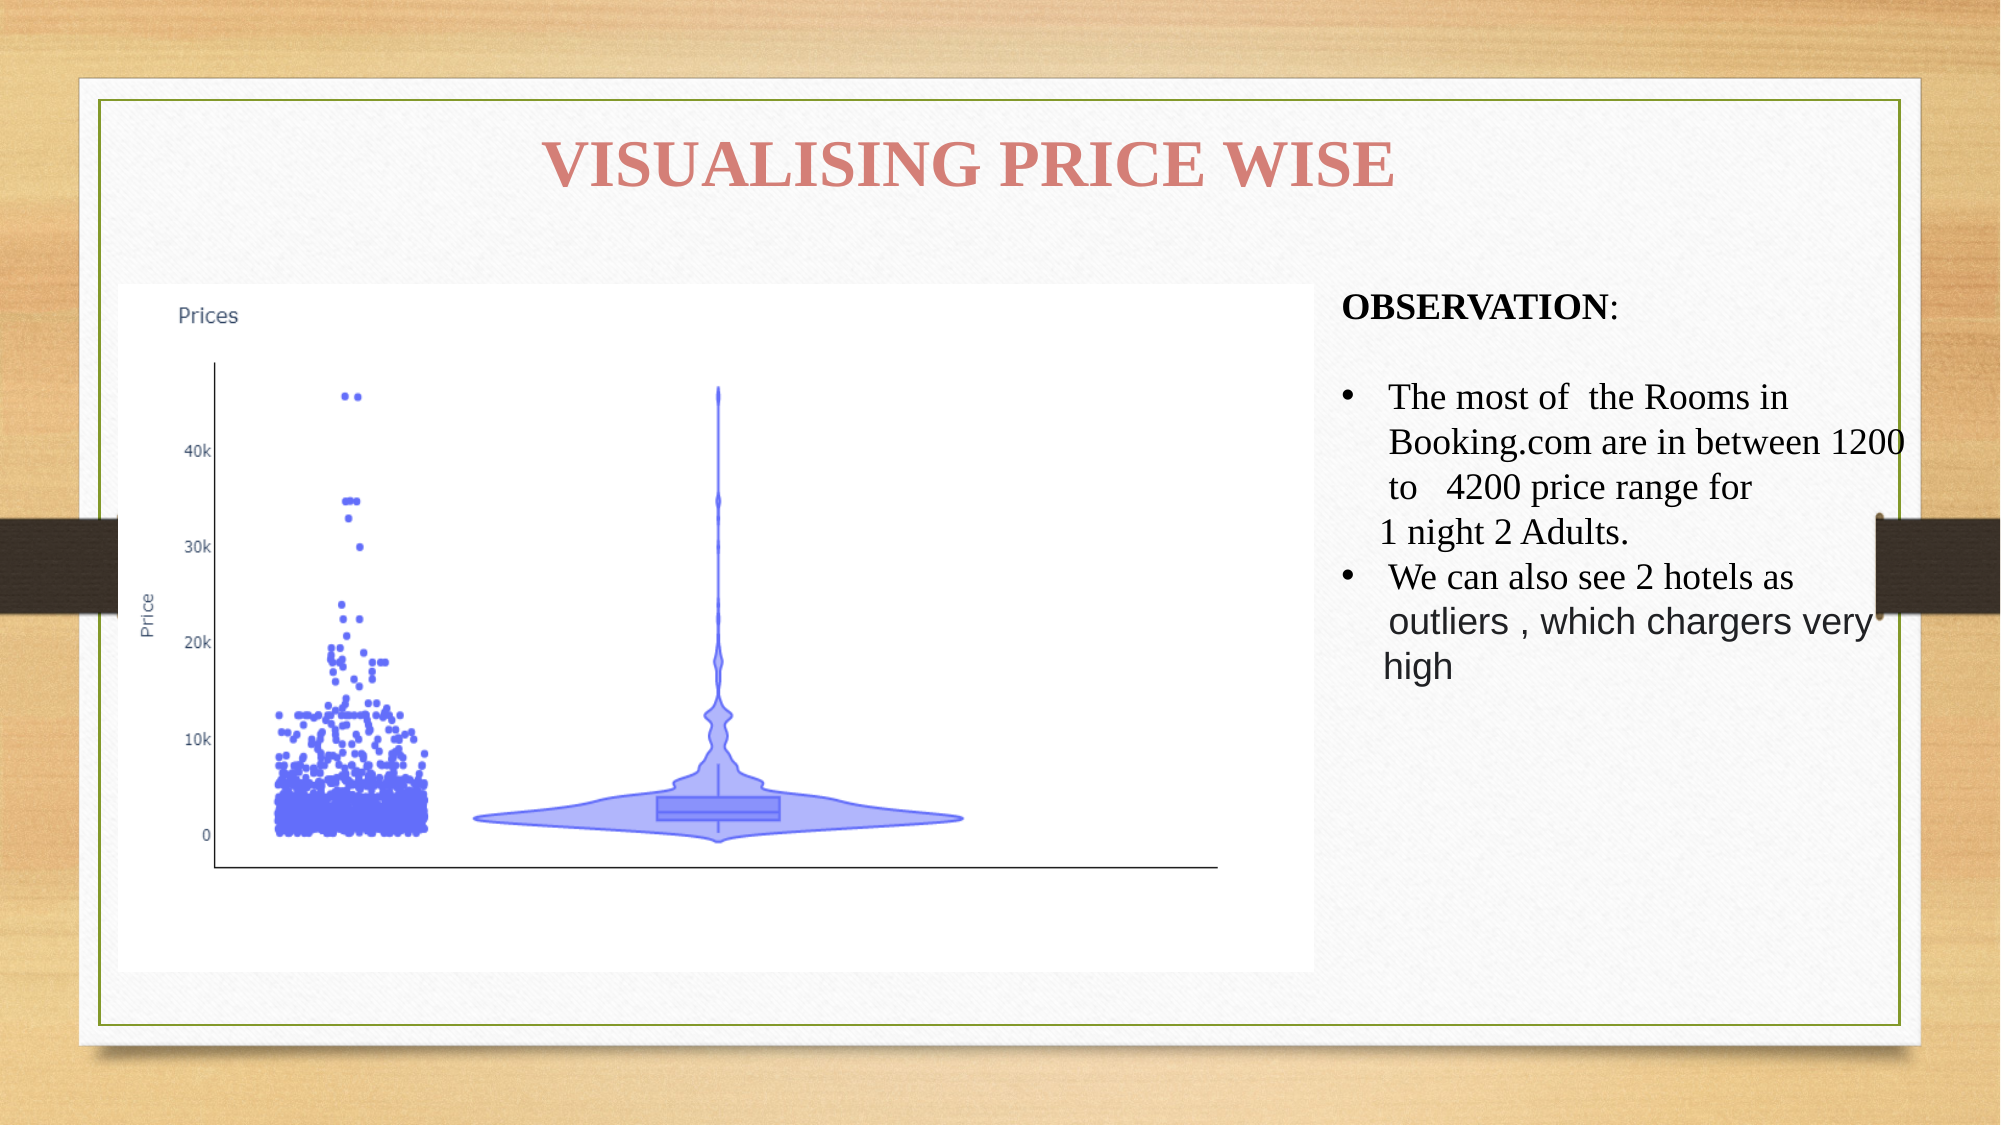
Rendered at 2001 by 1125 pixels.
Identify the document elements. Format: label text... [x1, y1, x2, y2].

picture [0, 0, 2001, 1125]
text_box OBSERVATION: The most of the Rooms in Booking.com are in between 1200 to 4200 price range for 1 night 2 Adults. We can also see 2 hotels as outliers , which chargers very high [1326, 274, 2000, 785]
text_box VISUALISING PRICE WISE [526, 112, 1413, 208]
